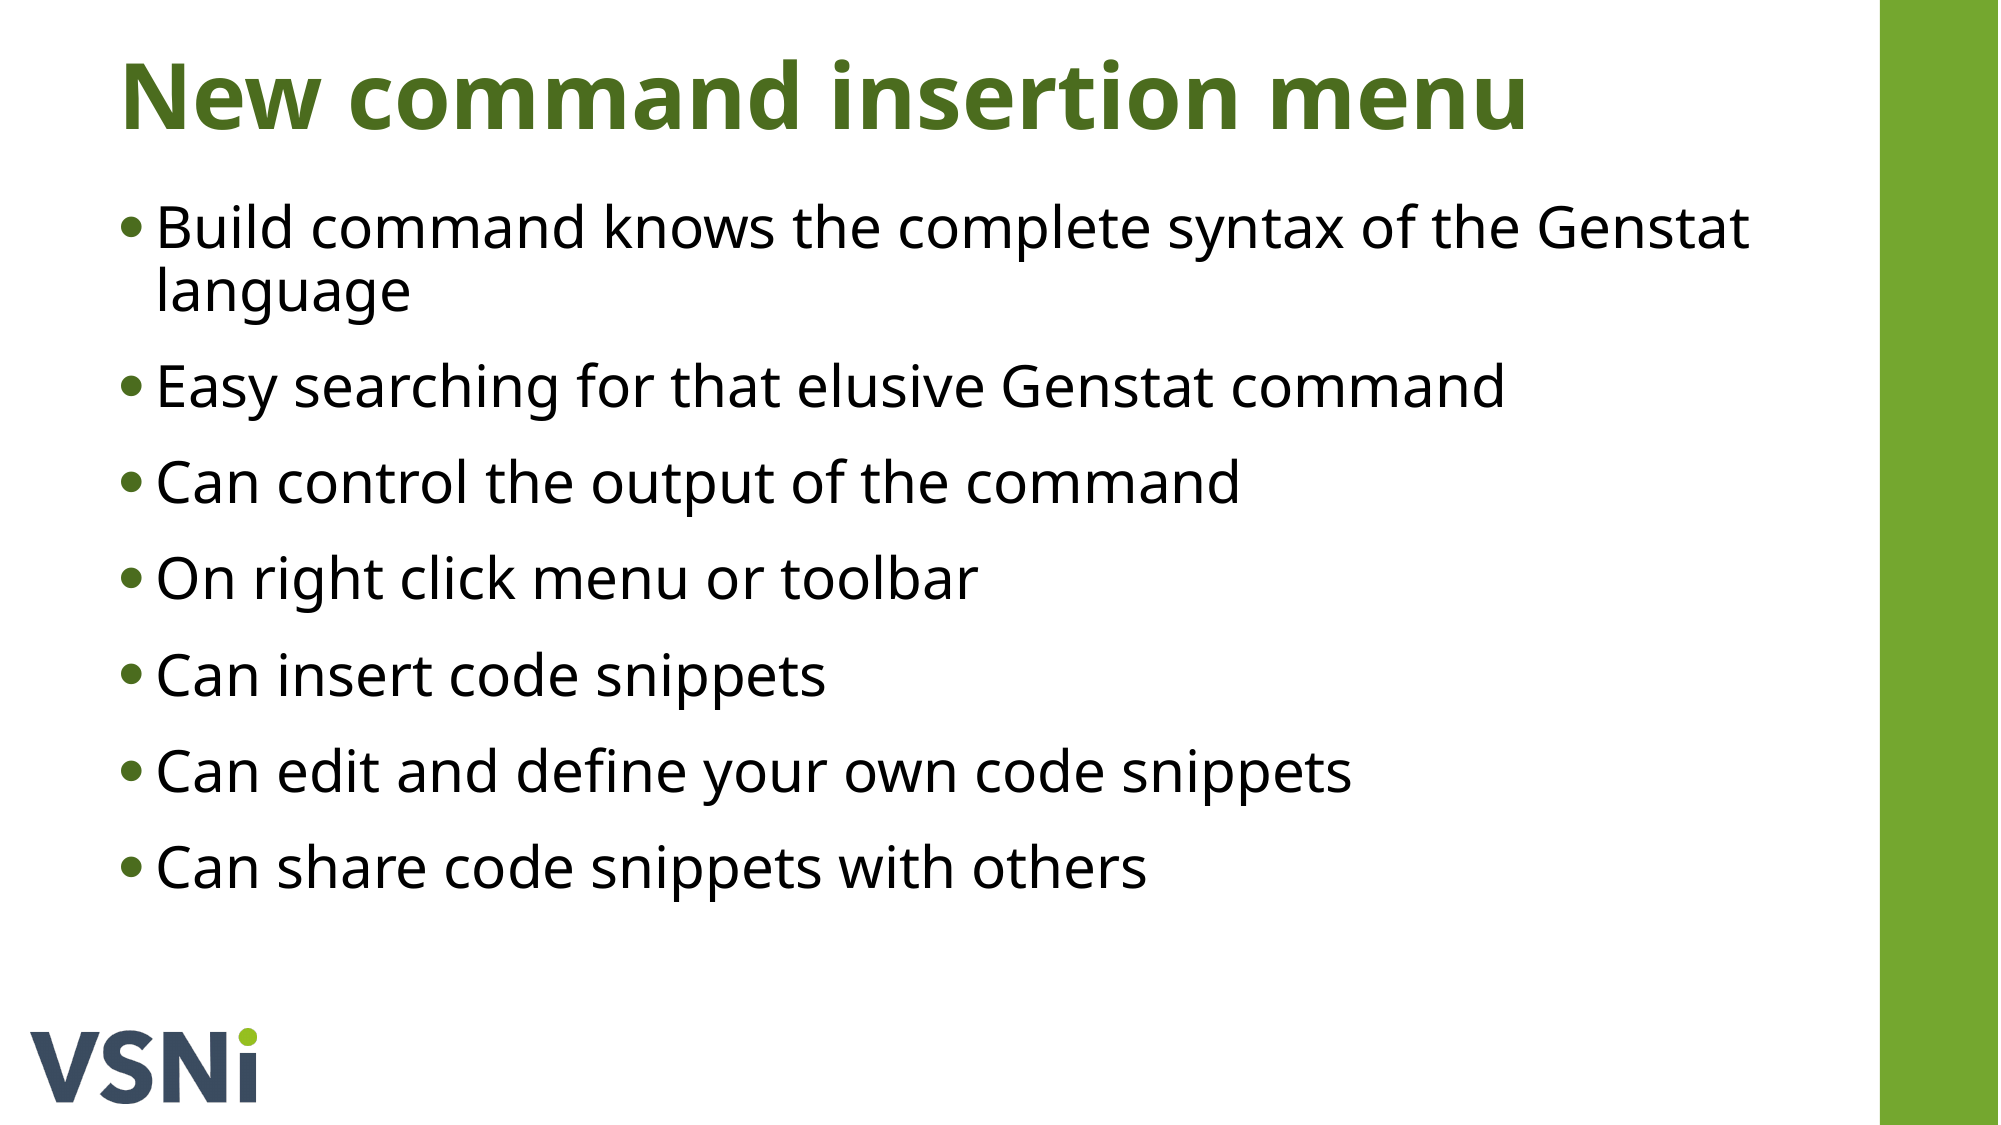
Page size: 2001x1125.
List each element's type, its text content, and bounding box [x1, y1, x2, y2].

picture [30, 1028, 257, 1104]
list Build command knows the complete syntax of the Genstat language Easy searching for that elusive Genstat command Can control the output of the command On right click menu or toolbar Can insert code snippets Can edit and define your own code snippets Can share code snippets with others [103, 190, 1829, 965]
title New command insertion menu [103, 22, 1829, 177]
